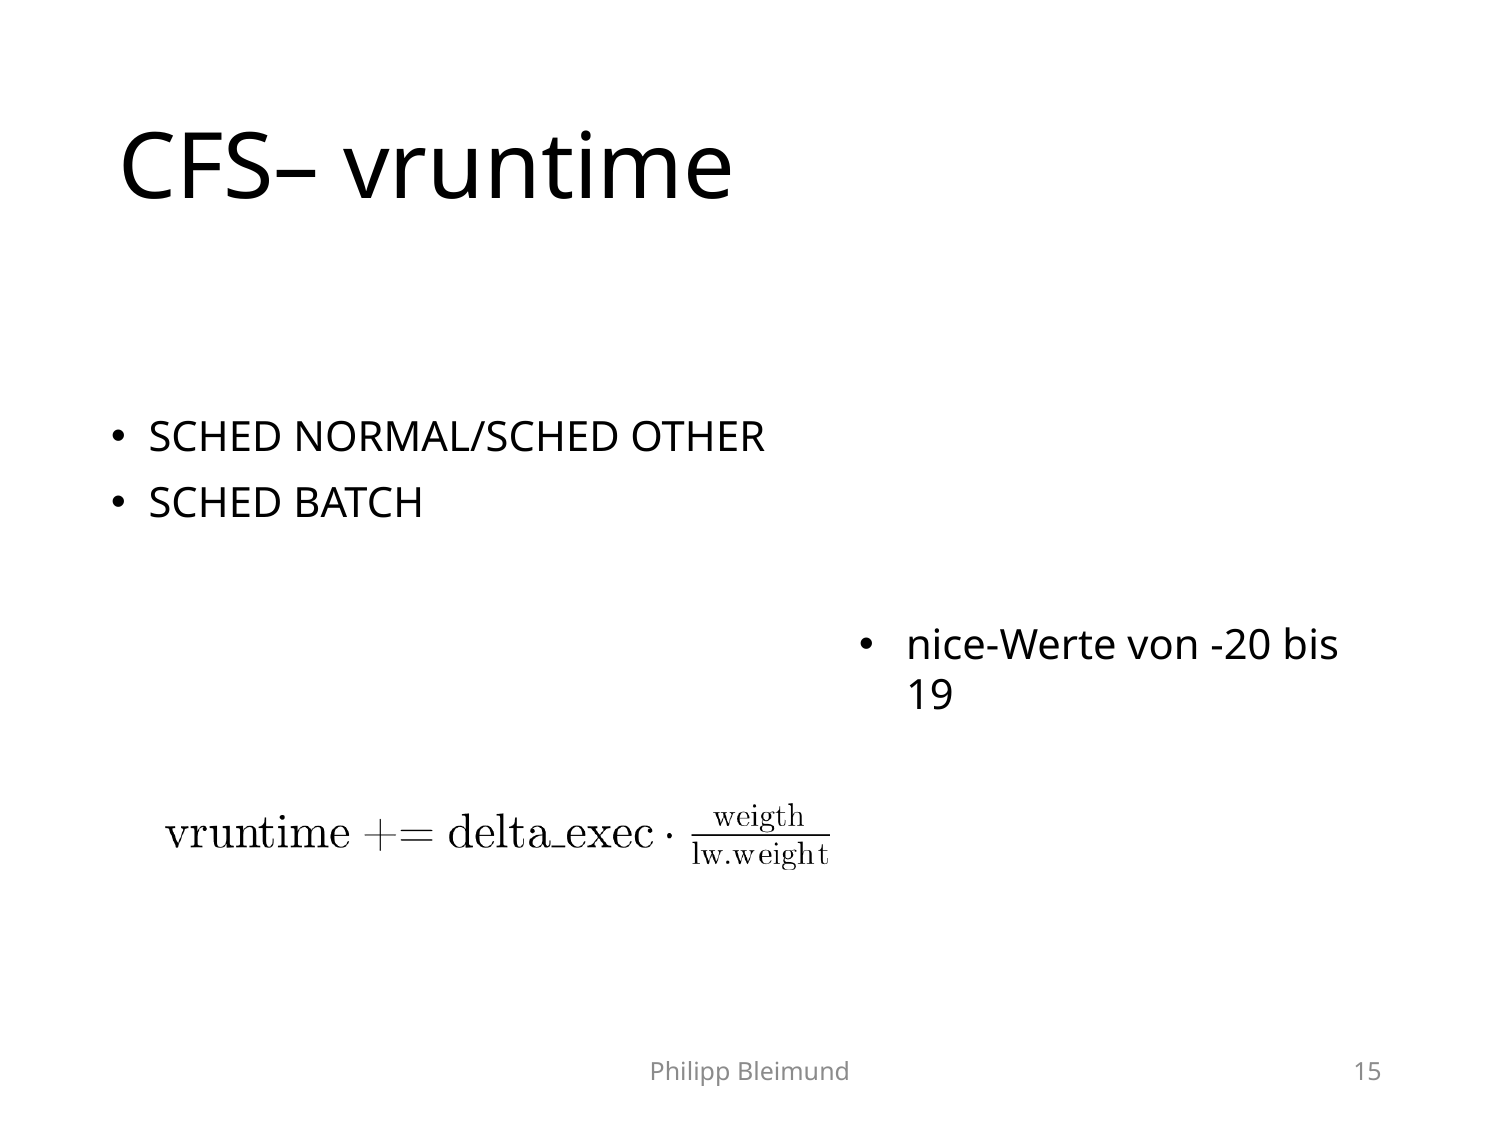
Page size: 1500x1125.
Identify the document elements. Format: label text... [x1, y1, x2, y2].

slide_number 15 [1059, 1042, 1397, 1103]
text_box nice-Werte von -20 bis 19 [844, 610, 1397, 726]
footer Philipp Bleimund [496, 1042, 1004, 1103]
picture [164, 803, 830, 870]
title CFS– vruntime [103, 59, 1397, 278]
list SCHED NORMAL/SCHED OTHER SCHED BATCH [96, 407, 898, 549]
